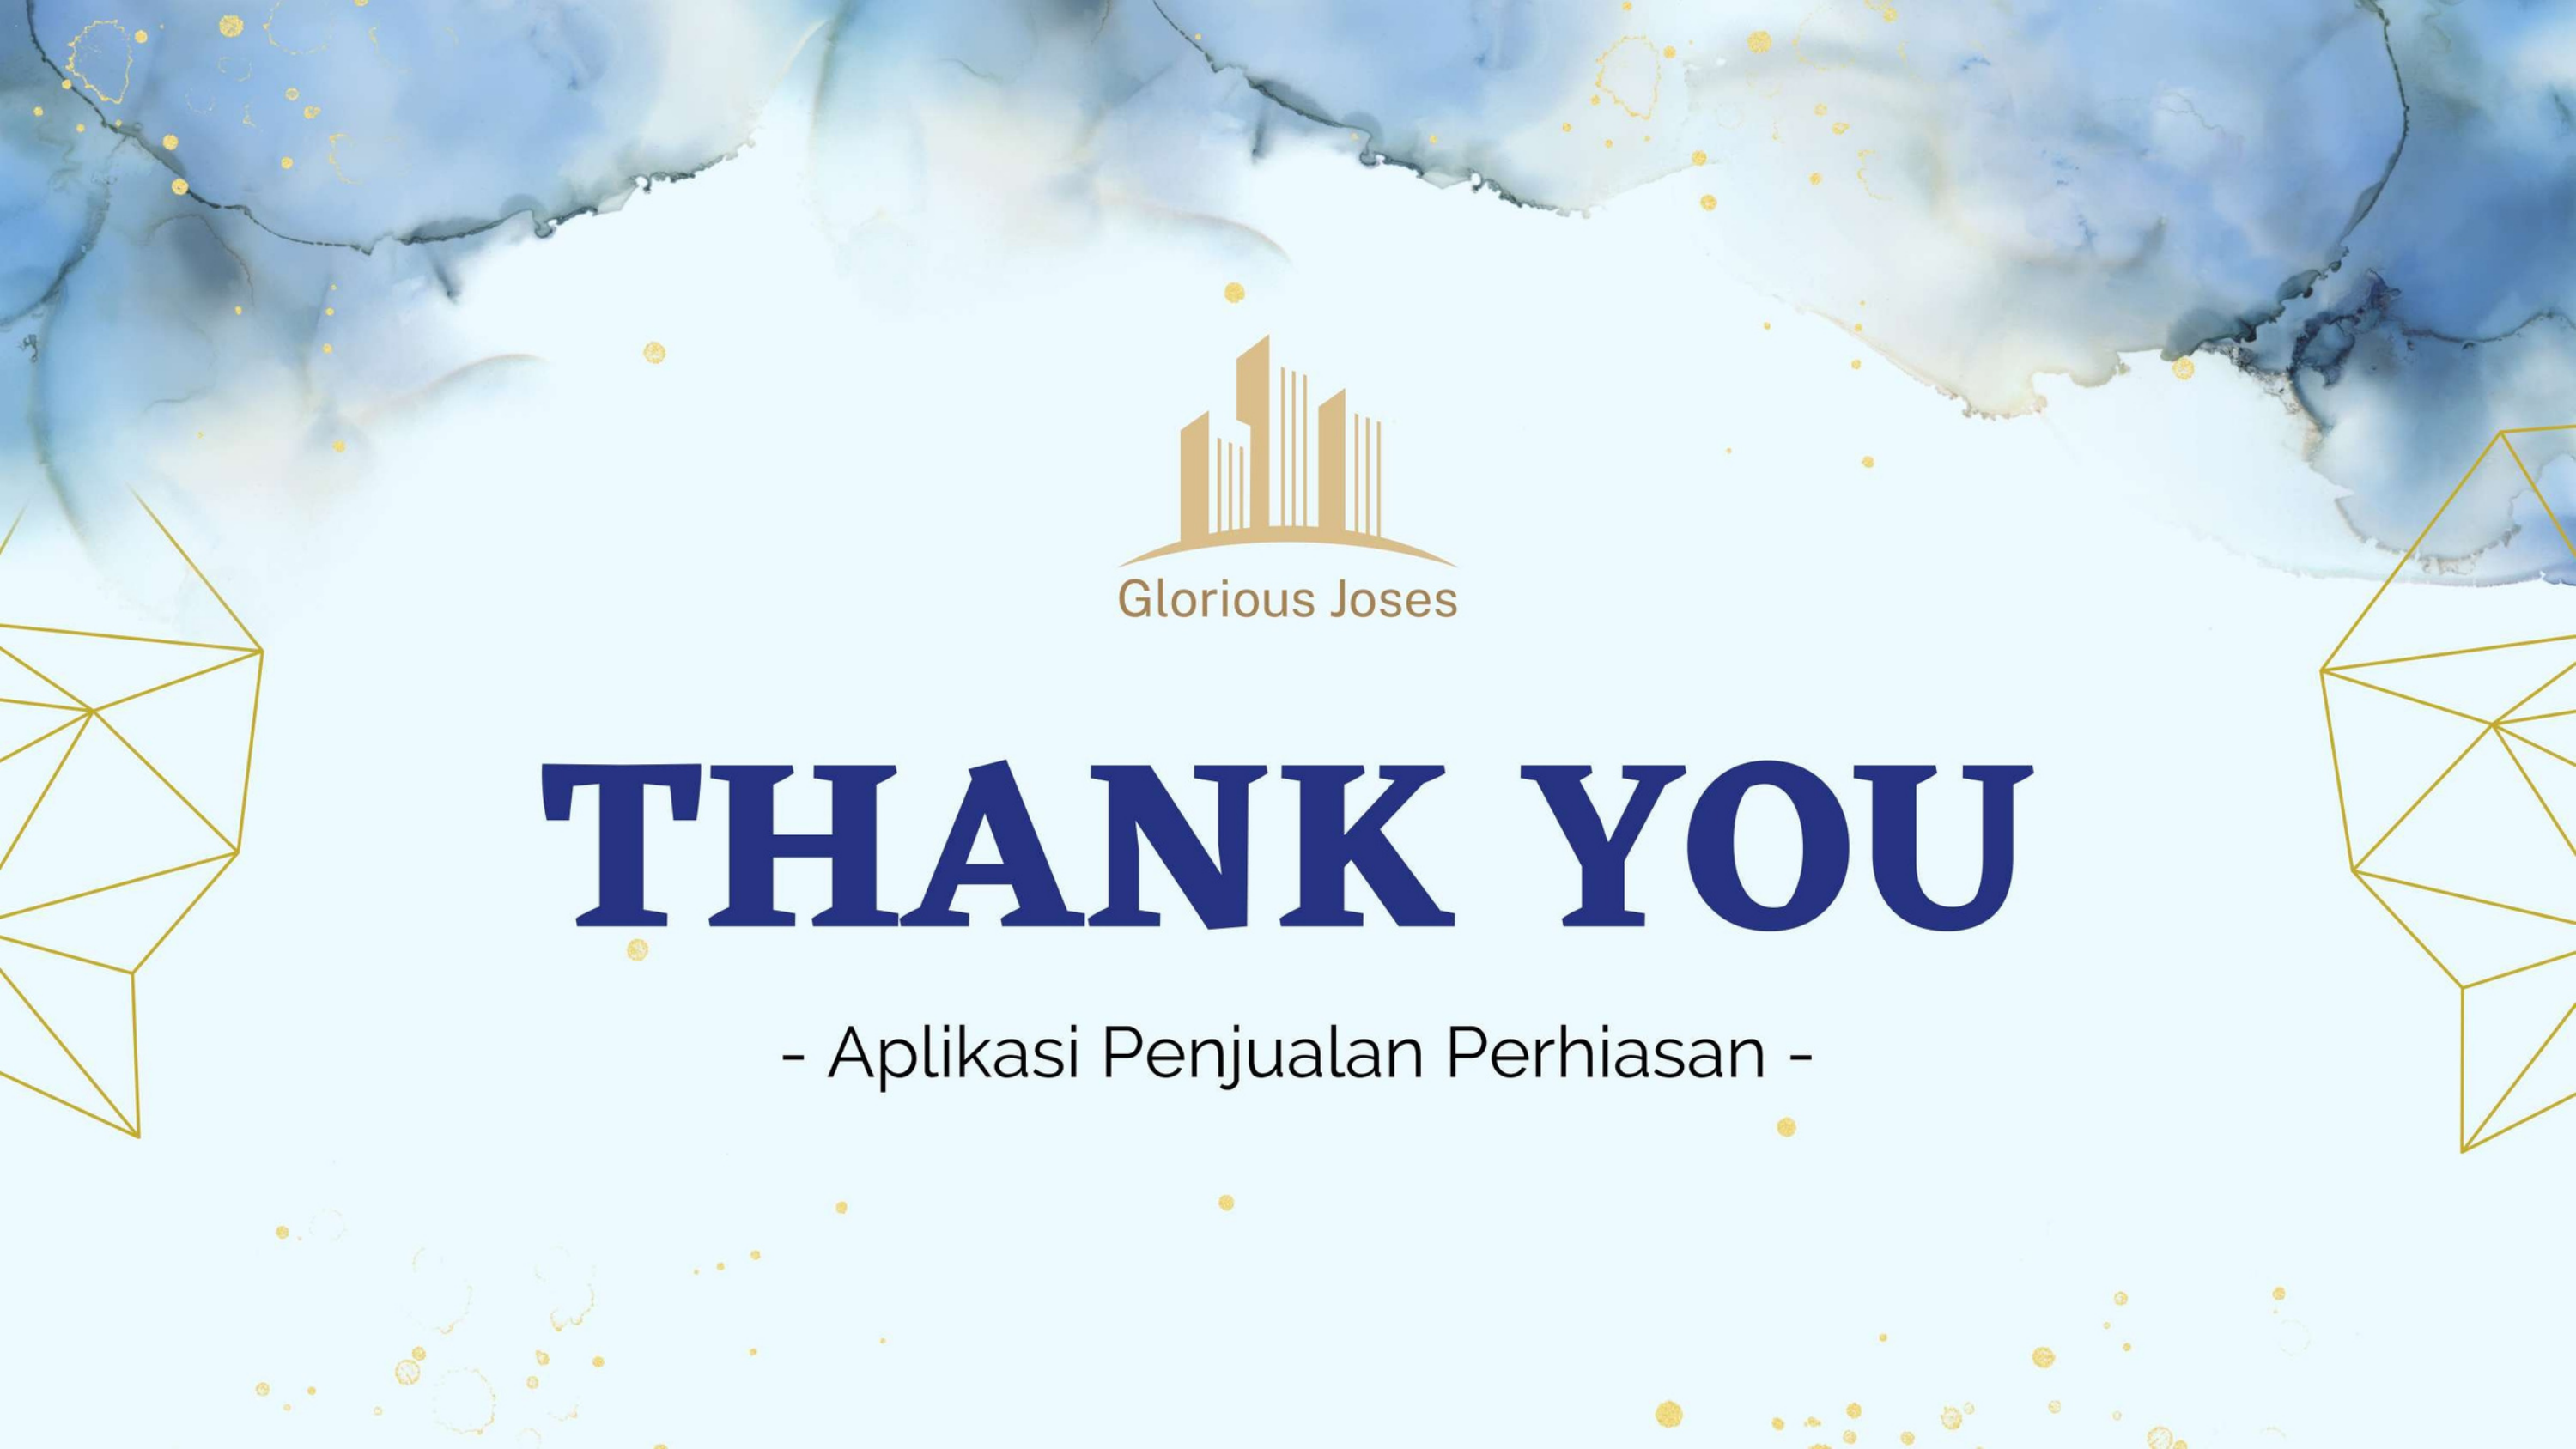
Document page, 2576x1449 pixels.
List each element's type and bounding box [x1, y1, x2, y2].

text_box [0, 0, 2576, 1449]
